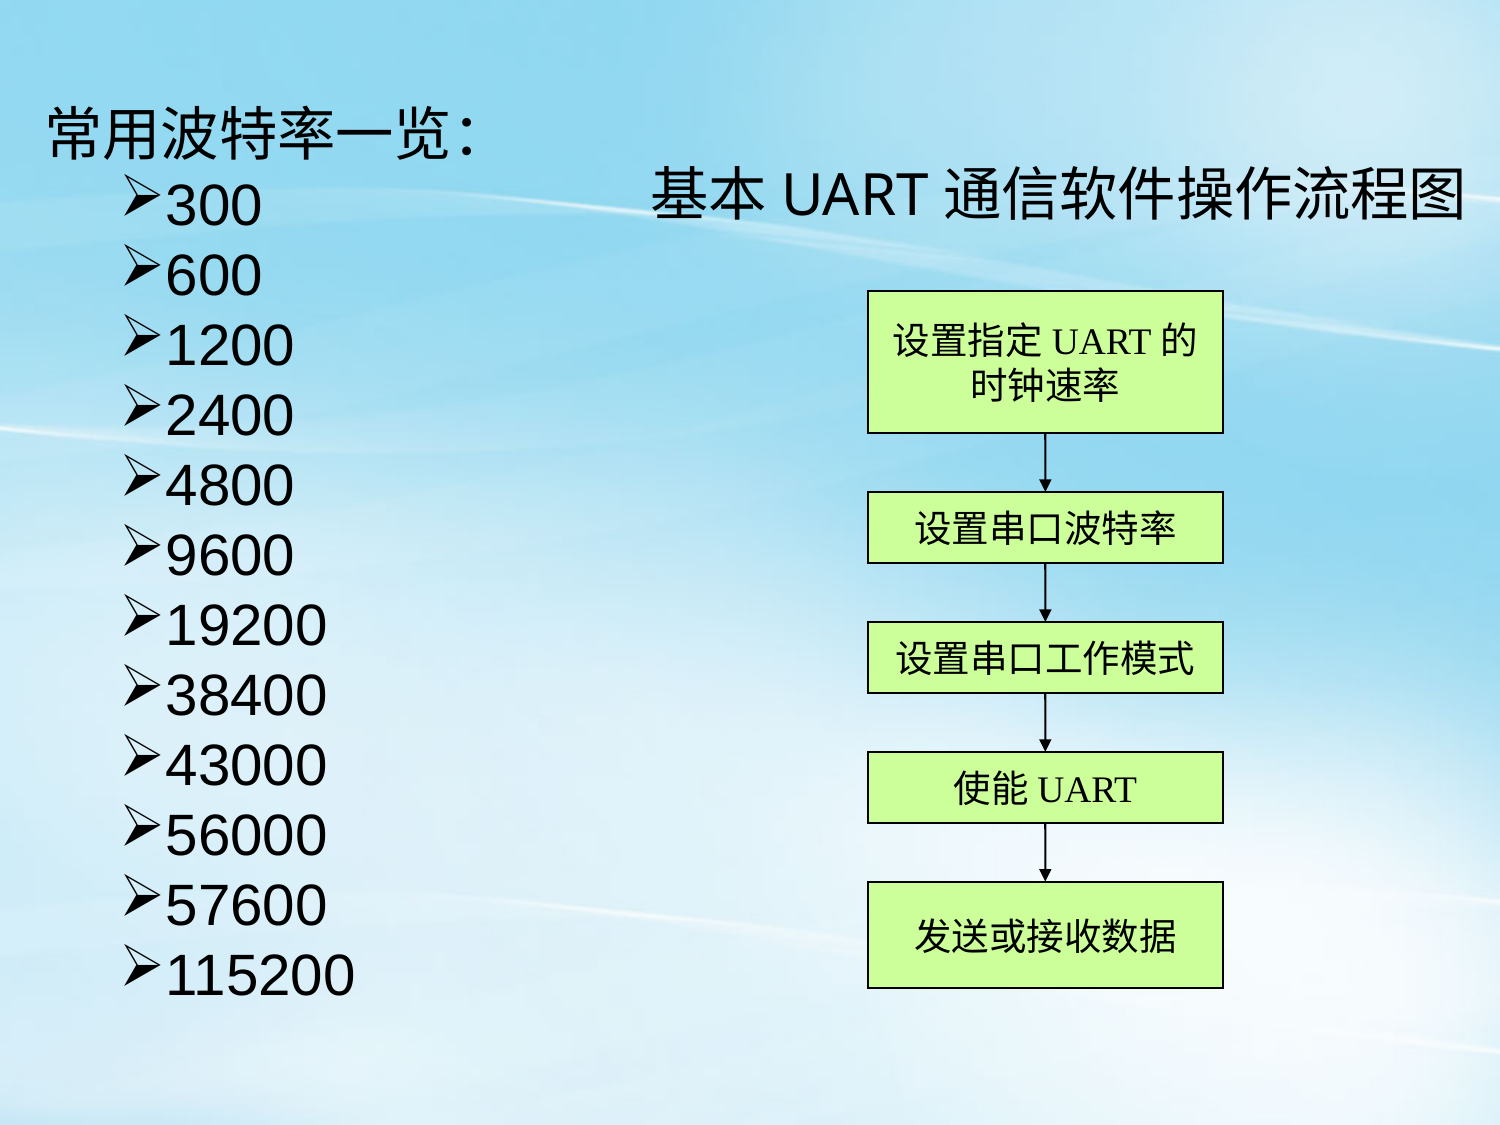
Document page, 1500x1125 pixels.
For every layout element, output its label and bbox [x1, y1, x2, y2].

picture [0, 0, 1500, 1125]
text_box [868, 290, 1223, 989]
